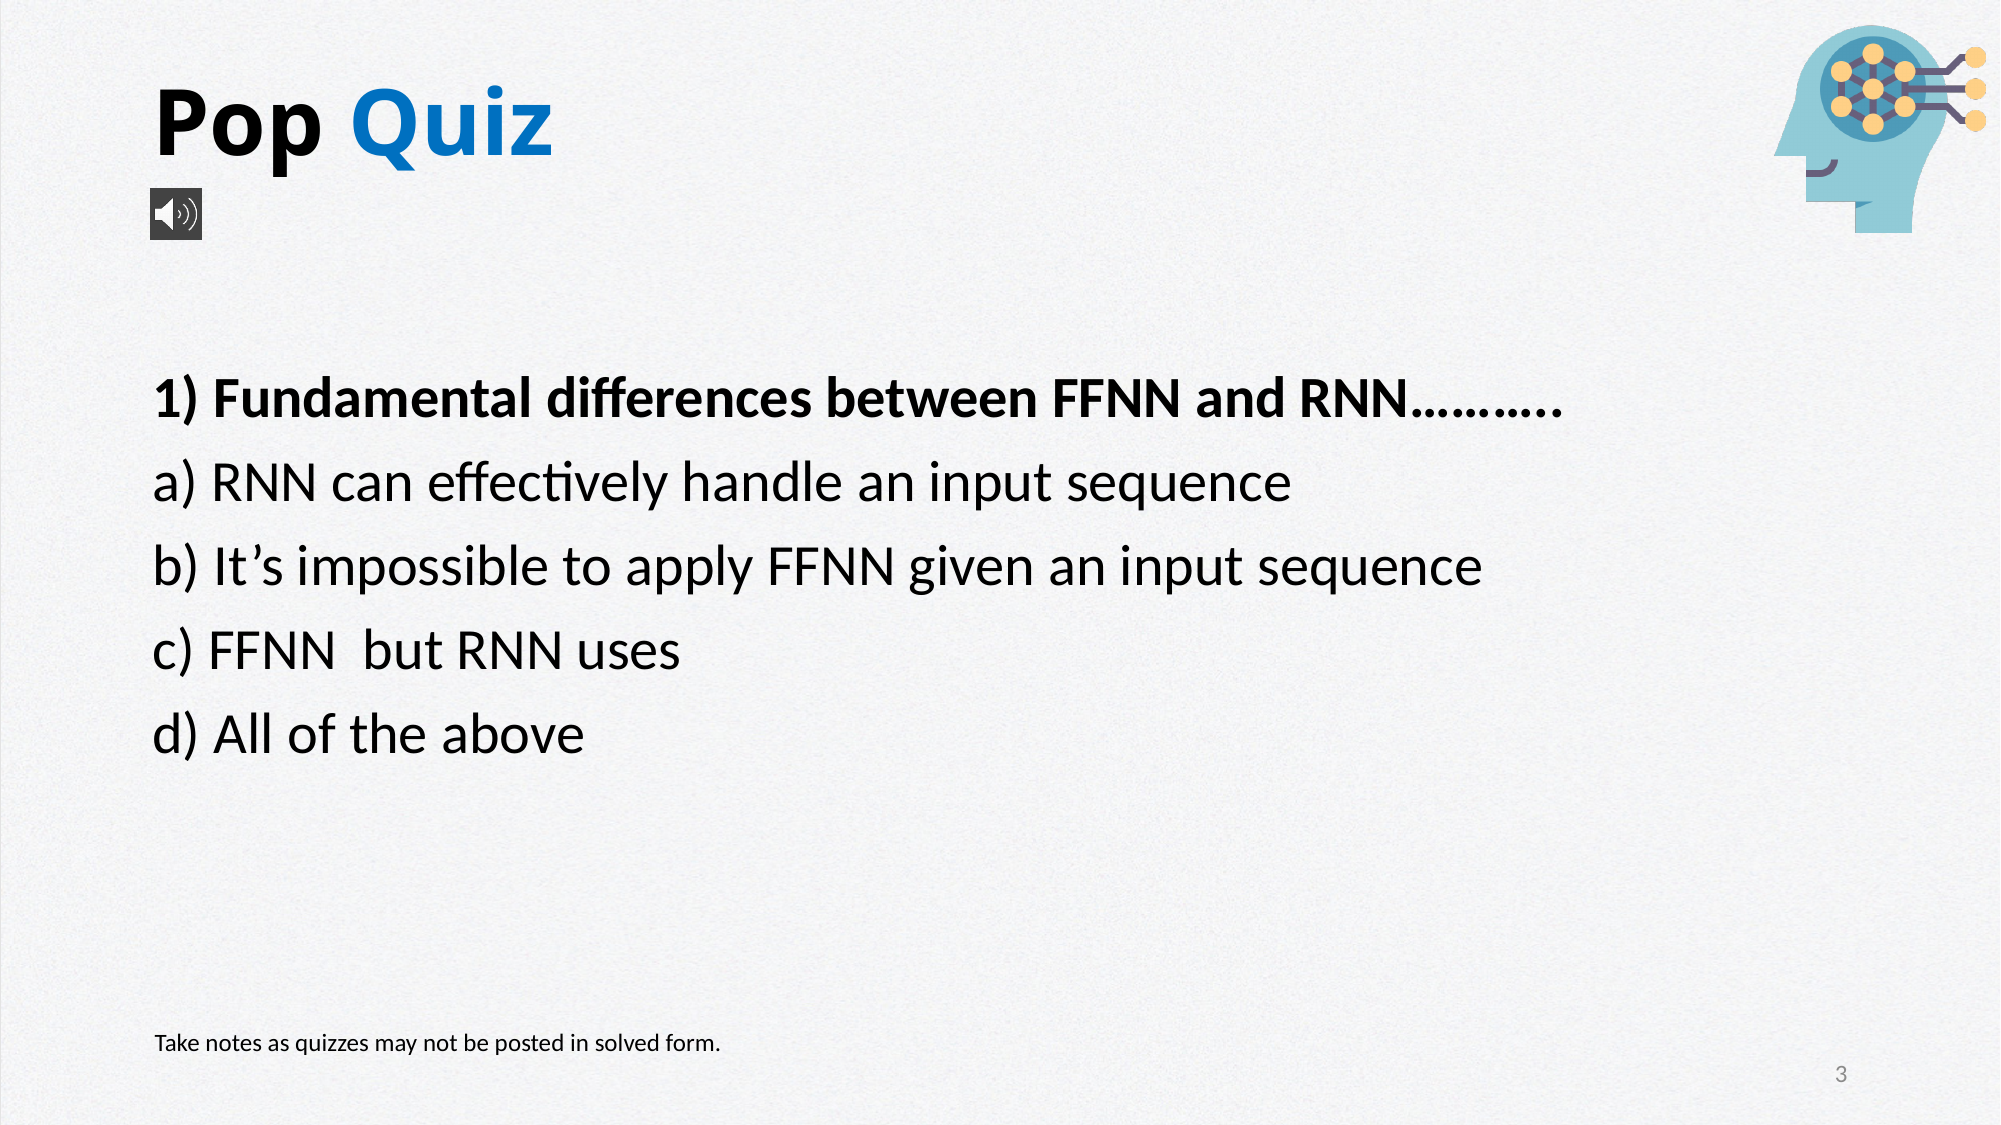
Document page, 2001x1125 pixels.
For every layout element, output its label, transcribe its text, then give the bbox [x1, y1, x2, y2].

slide_number 2 [1412, 1042, 1863, 1103]
title Pop Quiz [137, 17, 1767, 235]
picture [0, 0, 2001, 1125]
text_box Take notes as quizzes may not be posted in solved form. [139, 1019, 738, 1064]
